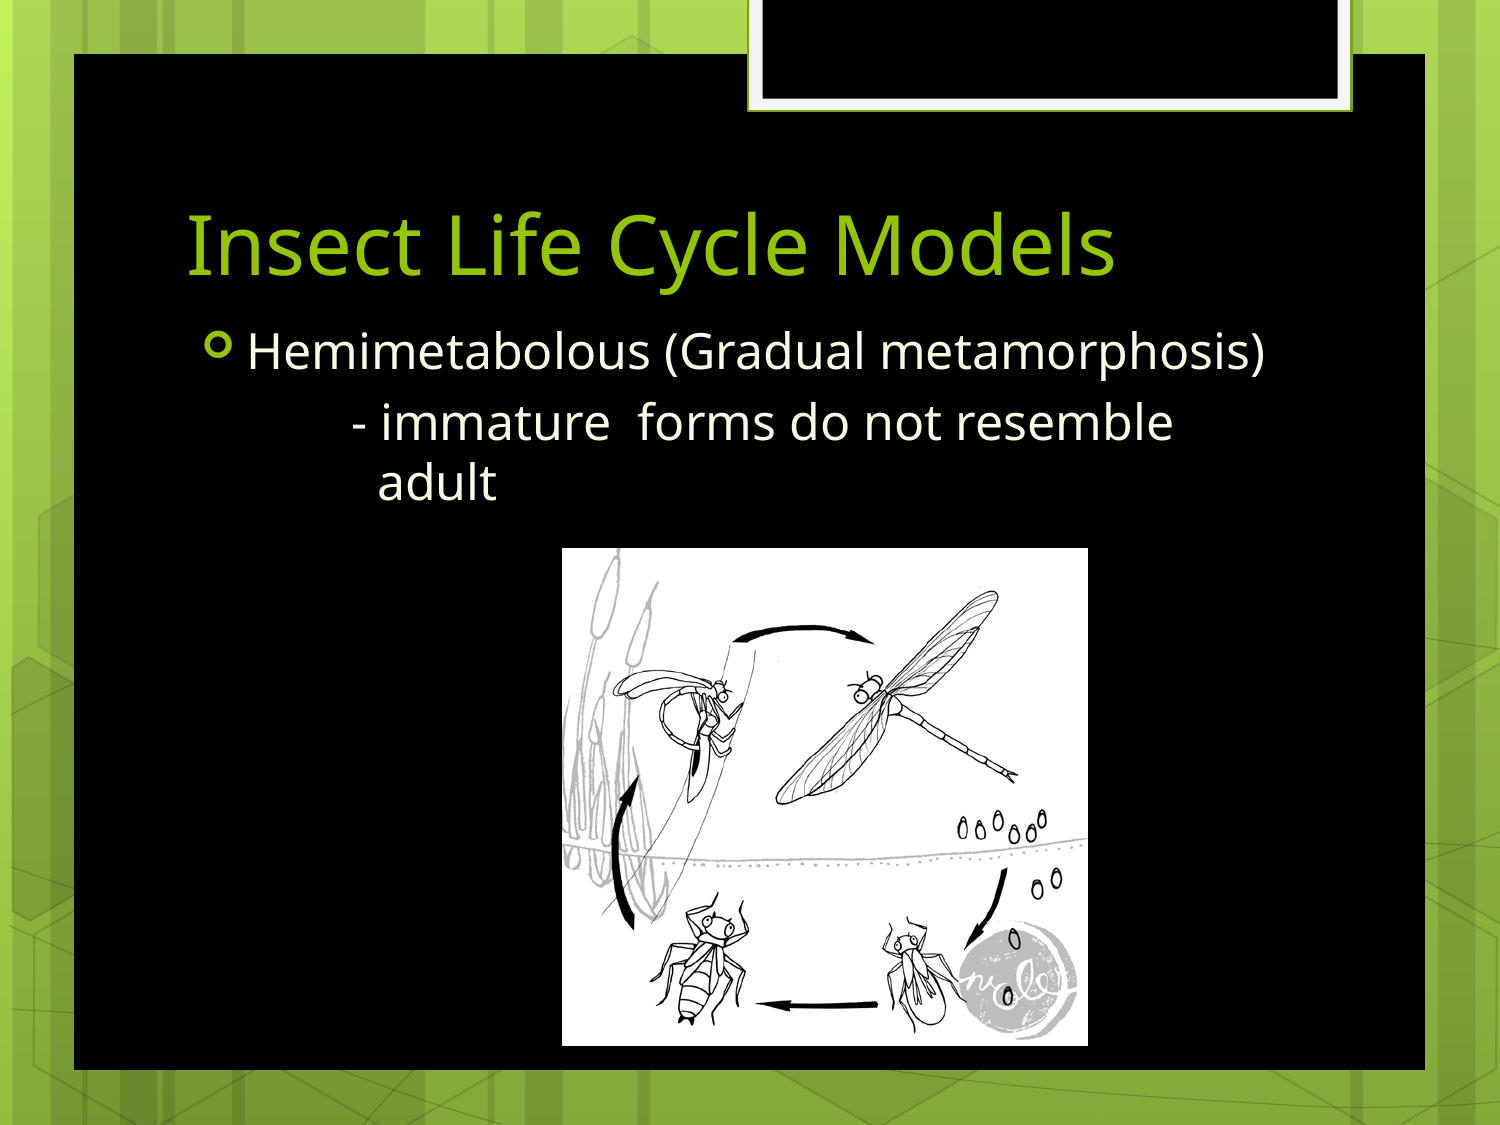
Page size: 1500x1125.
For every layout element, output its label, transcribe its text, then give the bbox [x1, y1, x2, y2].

list Hemimetabolous (Gradual metamorphosis) - immature forms do not resemble adult [174, 312, 1287, 889]
picture [562, 548, 1088, 1046]
title Insect Life Cycle Models [171, 168, 1324, 300]
